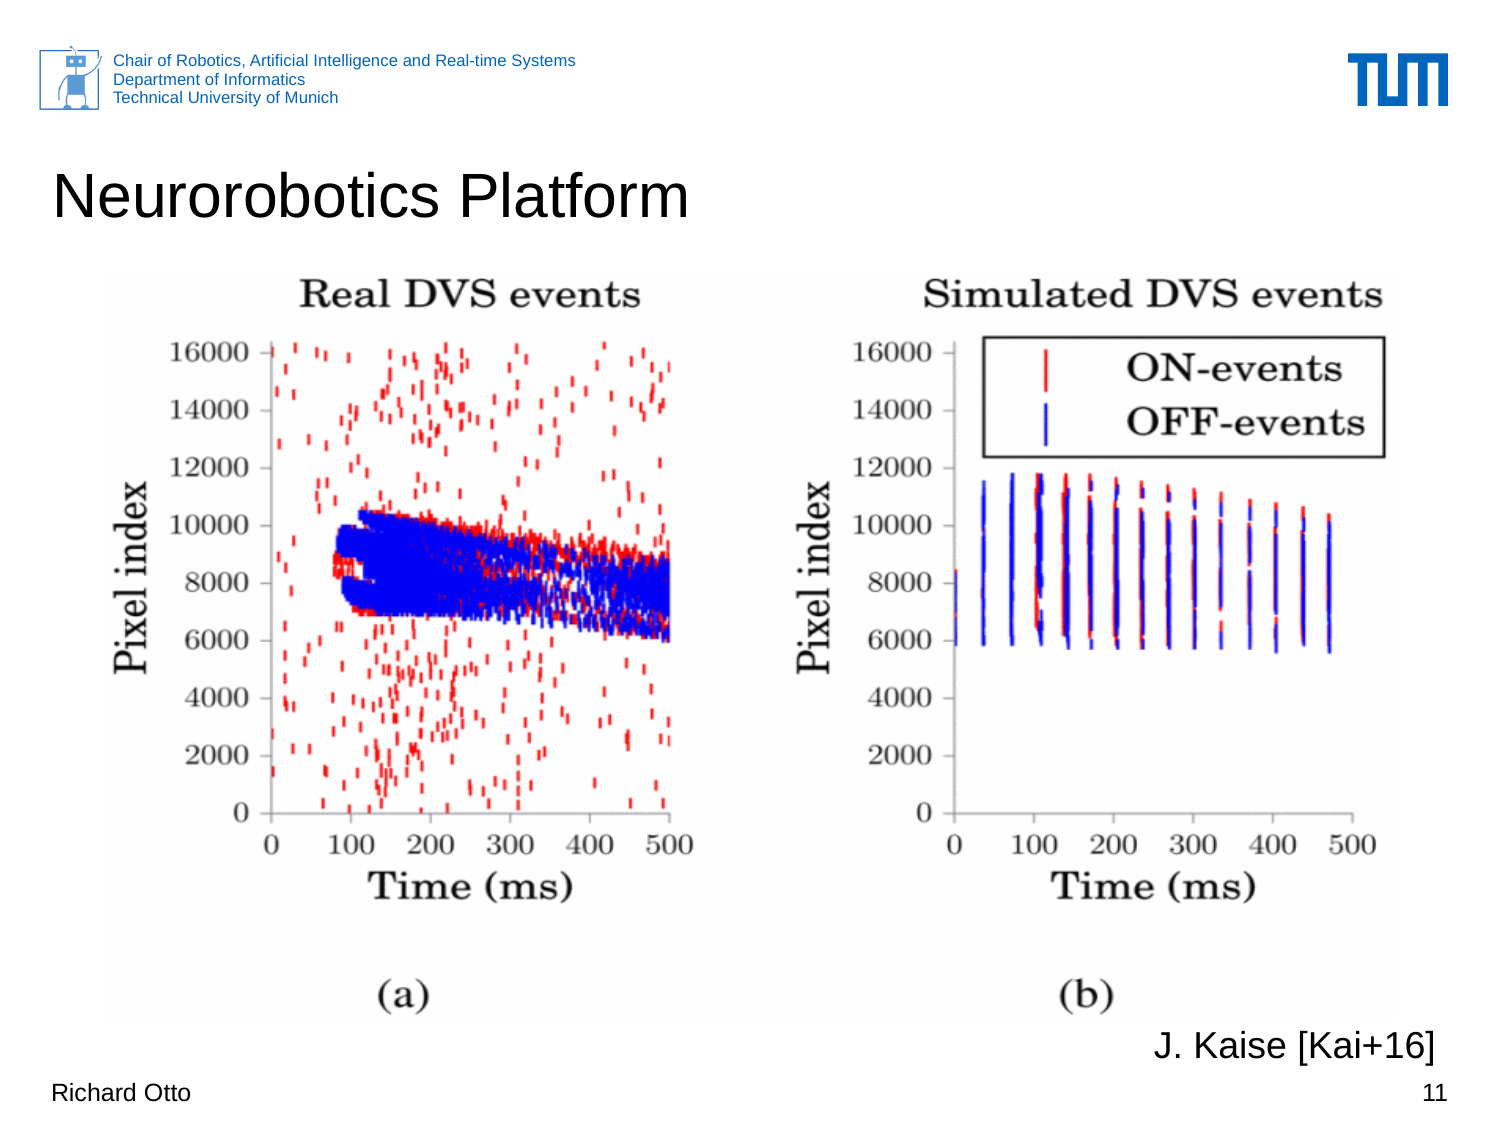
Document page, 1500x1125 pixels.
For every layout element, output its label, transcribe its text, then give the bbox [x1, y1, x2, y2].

picture [105, 271, 1395, 1022]
text_box J. Kaise [Kai+16] [1153, 1014, 1447, 1066]
title Neurorobotics Platform [52, 162, 1449, 231]
slide_number 11 [1112, 1061, 1448, 1122]
footer Richard Otto [51, 1061, 1112, 1122]
picture [35, 43, 105, 116]
